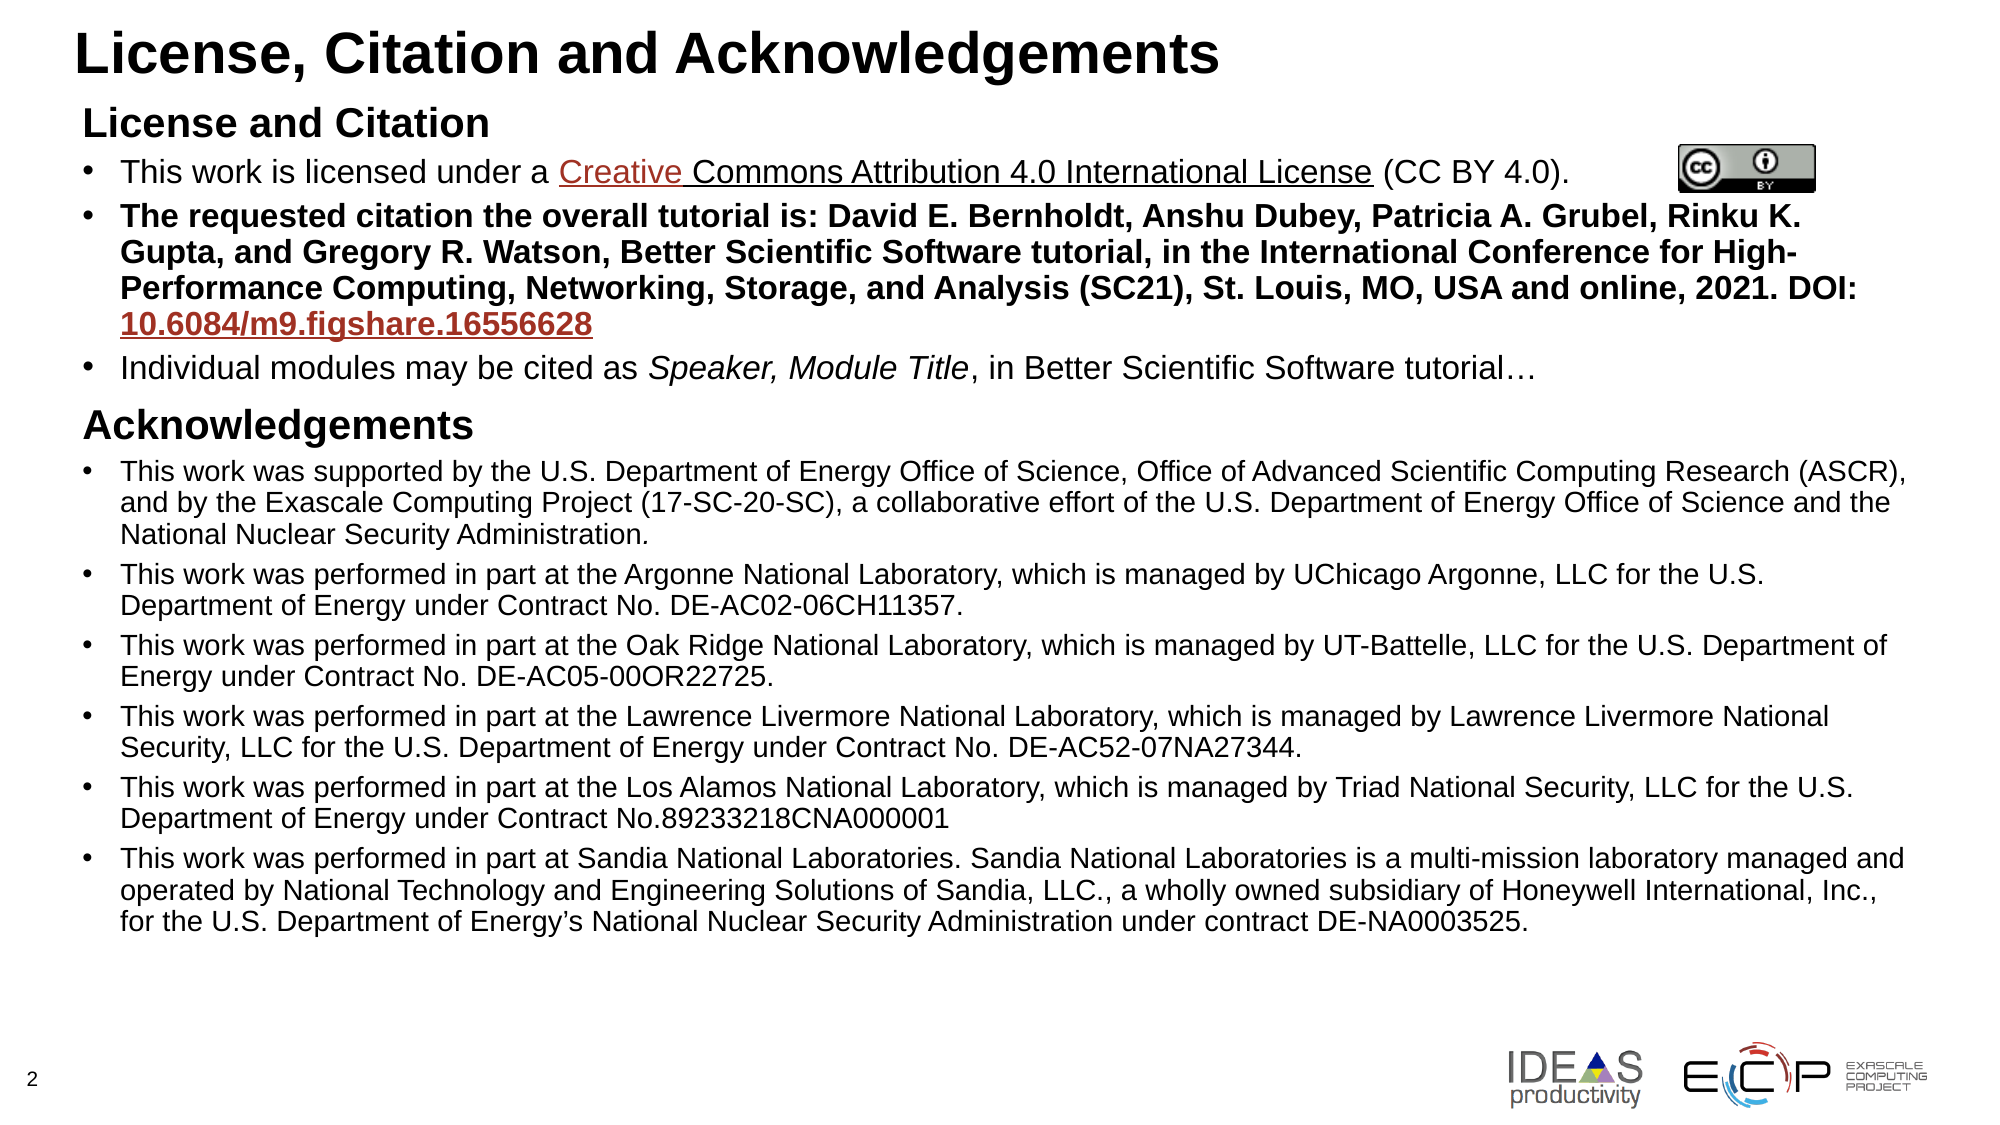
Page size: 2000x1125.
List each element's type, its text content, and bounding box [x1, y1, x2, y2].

title License, Citation and Acknowledgements [59, 18, 1926, 169]
list License and Citation This work is licensed under a Creative Commons Attribution 4.0 International License (CC BY 4.0). The requested citation the overall tutorial is: David E. Bernholdt, Anshu Dubey, Patricia A. Grubel, Rinku K. Gupta, and Gregory R. Watson, Better Scientific Software tutorial, in the International Conference for High-Performance Computing, Networking, Storage, and Analysis (SC21), St. Louis, MO, USA and online, 2021. DOI: 10.6084/m9.figshare.16556628 Individual modules may be cited as Speaker, Module Title, in Better Scientific Software tutorial… Acknowledgements This work was supported by the U.S. Department of Energy Office of Science, Office of Advanced Scientific Computing Research (ASCR), and by the Exascale Computing Project (17-SC-20-SC), a collaborative effort of the U.S. Department of Energy Office of Science and the National Nuclear Security Administration. This work was performed in part at the Argonne National Laboratory, which is managed by UChicago Argonne, LLC for the U.S. Department of Energy under Contract No. DE-AC02-06CH11357. This work was performed in part at the Oak Ridge National Laboratory, which is managed by UT-Battelle, LLC for the U.S. Department of Energy under Contract No. DE-AC05-00OR22725. This work was performed in part at the Lawrence Livermore National Laboratory, which is managed by Lawrence Livermore National Security, LLC for the U.S. Department of Energy under Contract No. DE-AC52-07NA27344. This work was performed in part at the Los Alamos National Laboratory, which is managed by Triad National Security, LLC for the U.S. Department of Energy under Contract No.89233218CNA000001 This work was performed in part at Sandia National Laboratories. Sandia National Laboratories is a multi-mission laboratory managed and operated by National Technology and Engineering Solutions of Sandia, LLC., a wholly owned subsidiary of Honeywell International, Inc., for the U.S. Department of Energy’s National Nuclear Security Administration under contract DE-NA0003525. [66, 93, 1933, 758]
picture [1684, 1042, 1927, 1108]
picture [1508, 1050, 1643, 1109]
picture [1677, 144, 1816, 193]
